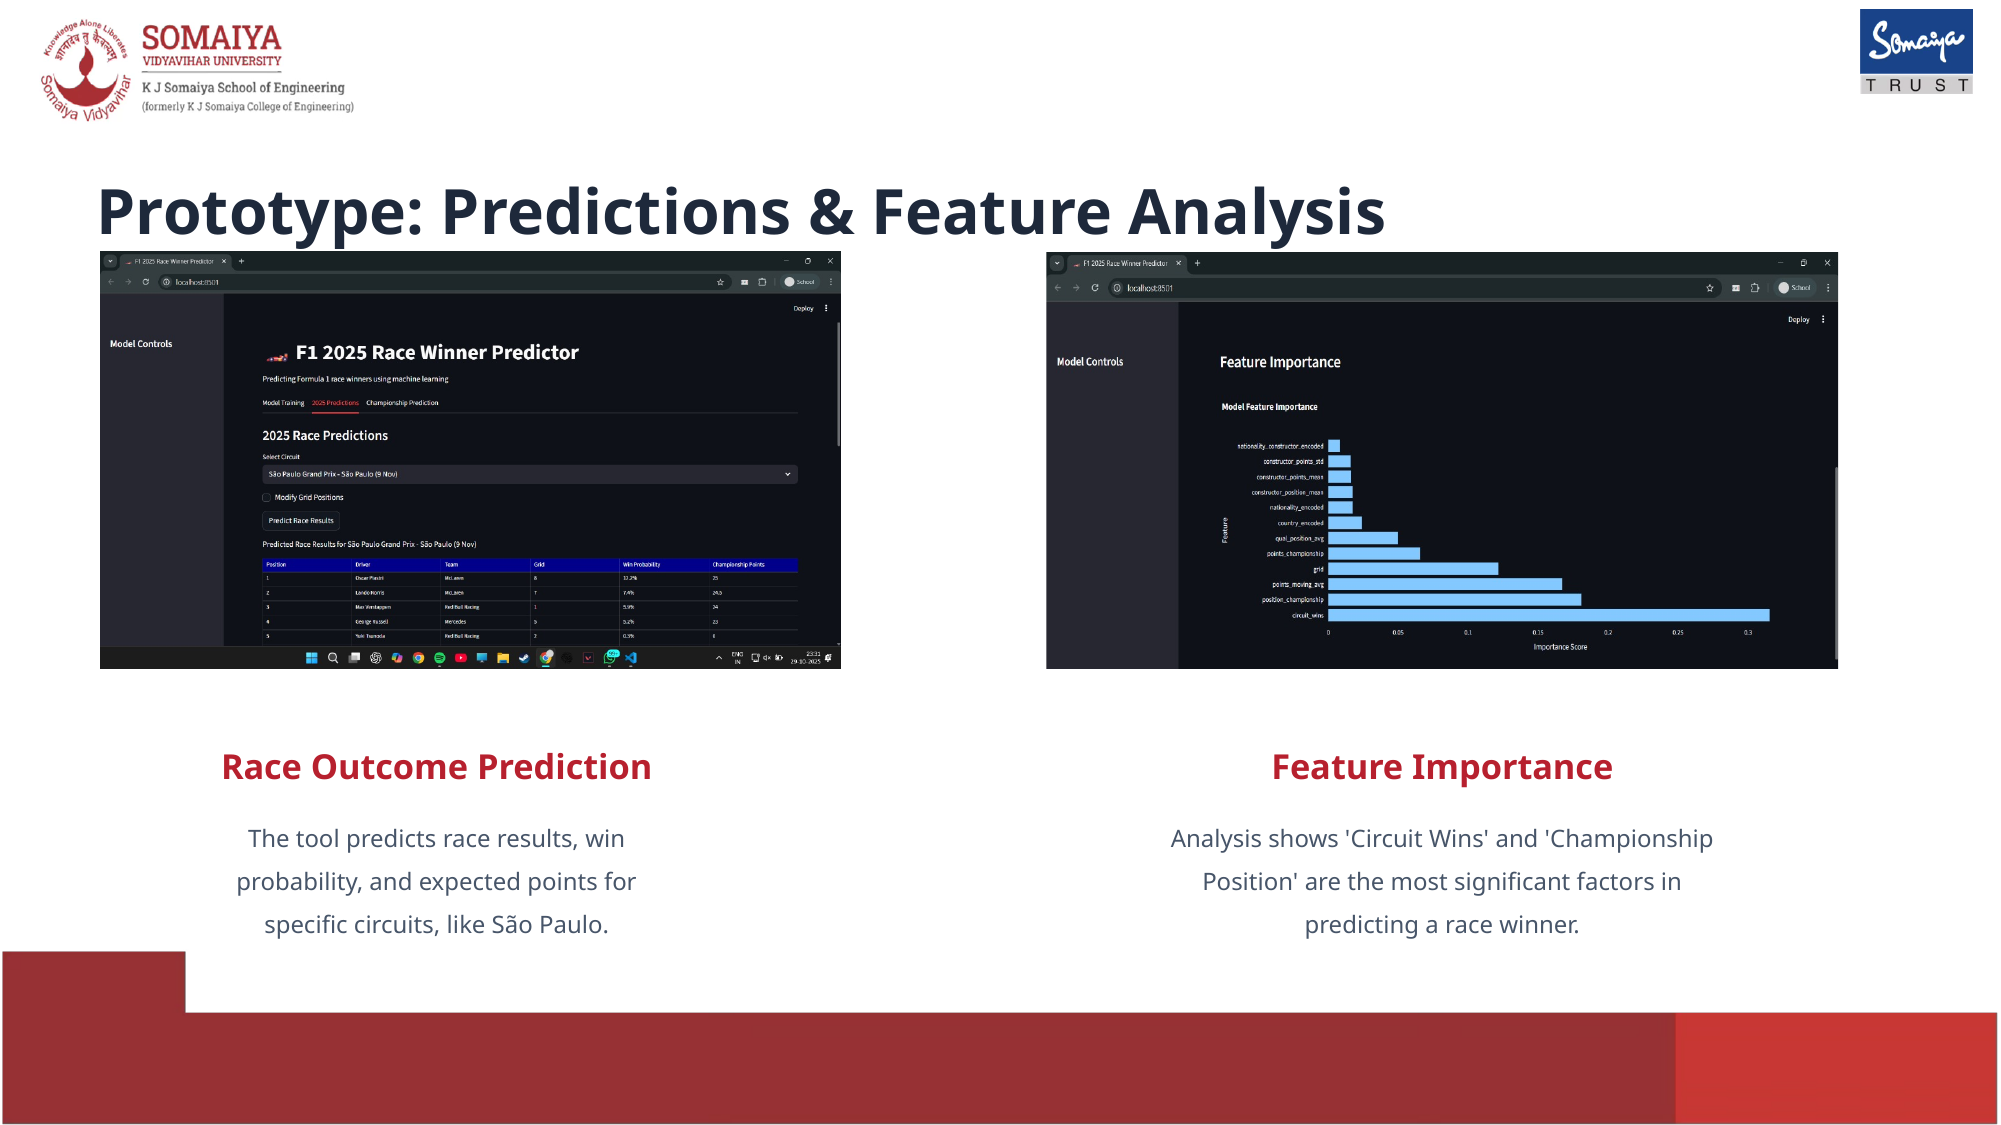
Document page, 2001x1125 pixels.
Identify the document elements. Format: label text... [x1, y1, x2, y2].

text_box Feature Importance Analysis shows 'Circuit Wins' and 'Championship Position' are the most significant factors in predicting a race winner. [1140, 724, 1744, 954]
picture [1046, 251, 1839, 669]
text_box Race Outcome Prediction The tool predicts race results, win probability, and expected points for specific circuits, like São Paulo. [190, 724, 683, 954]
picture [11, 0, 379, 128]
picture [100, 251, 842, 669]
picture [0, 949, 2000, 1125]
text_box Prototype: Predictions & Feature Analysis [81, 145, 1645, 263]
picture [1860, 9, 1973, 94]
